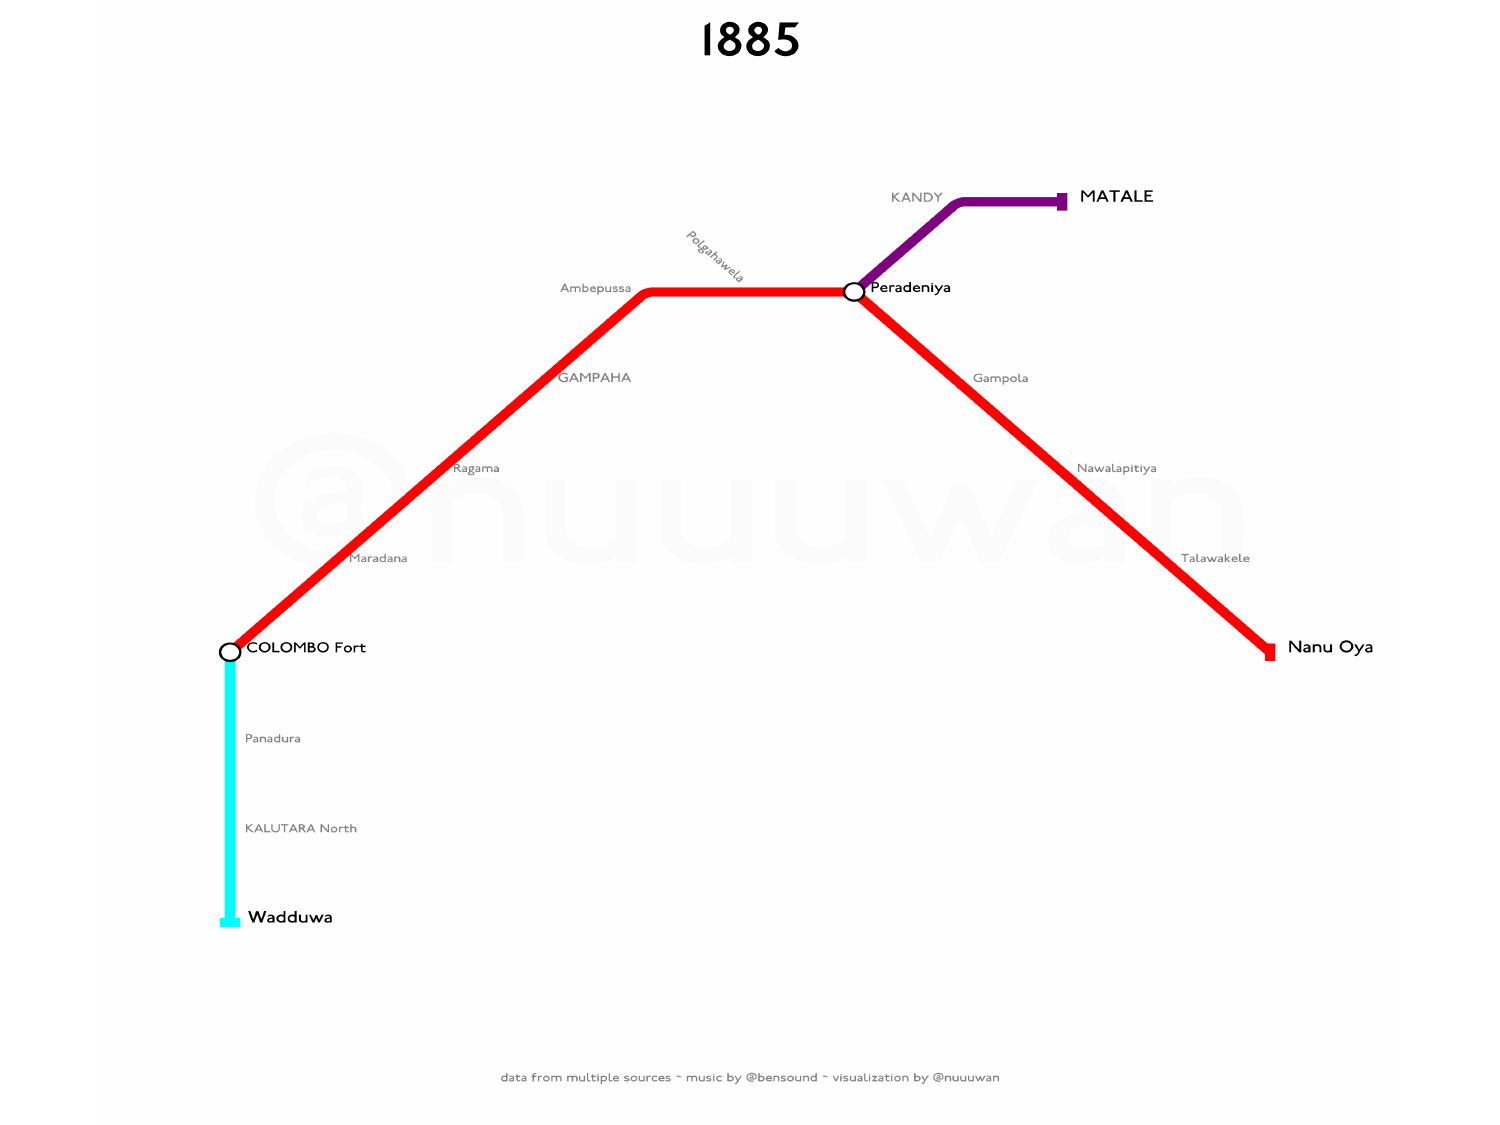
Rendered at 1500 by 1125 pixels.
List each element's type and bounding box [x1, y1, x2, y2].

picture [100, 0, 1400, 1125]
